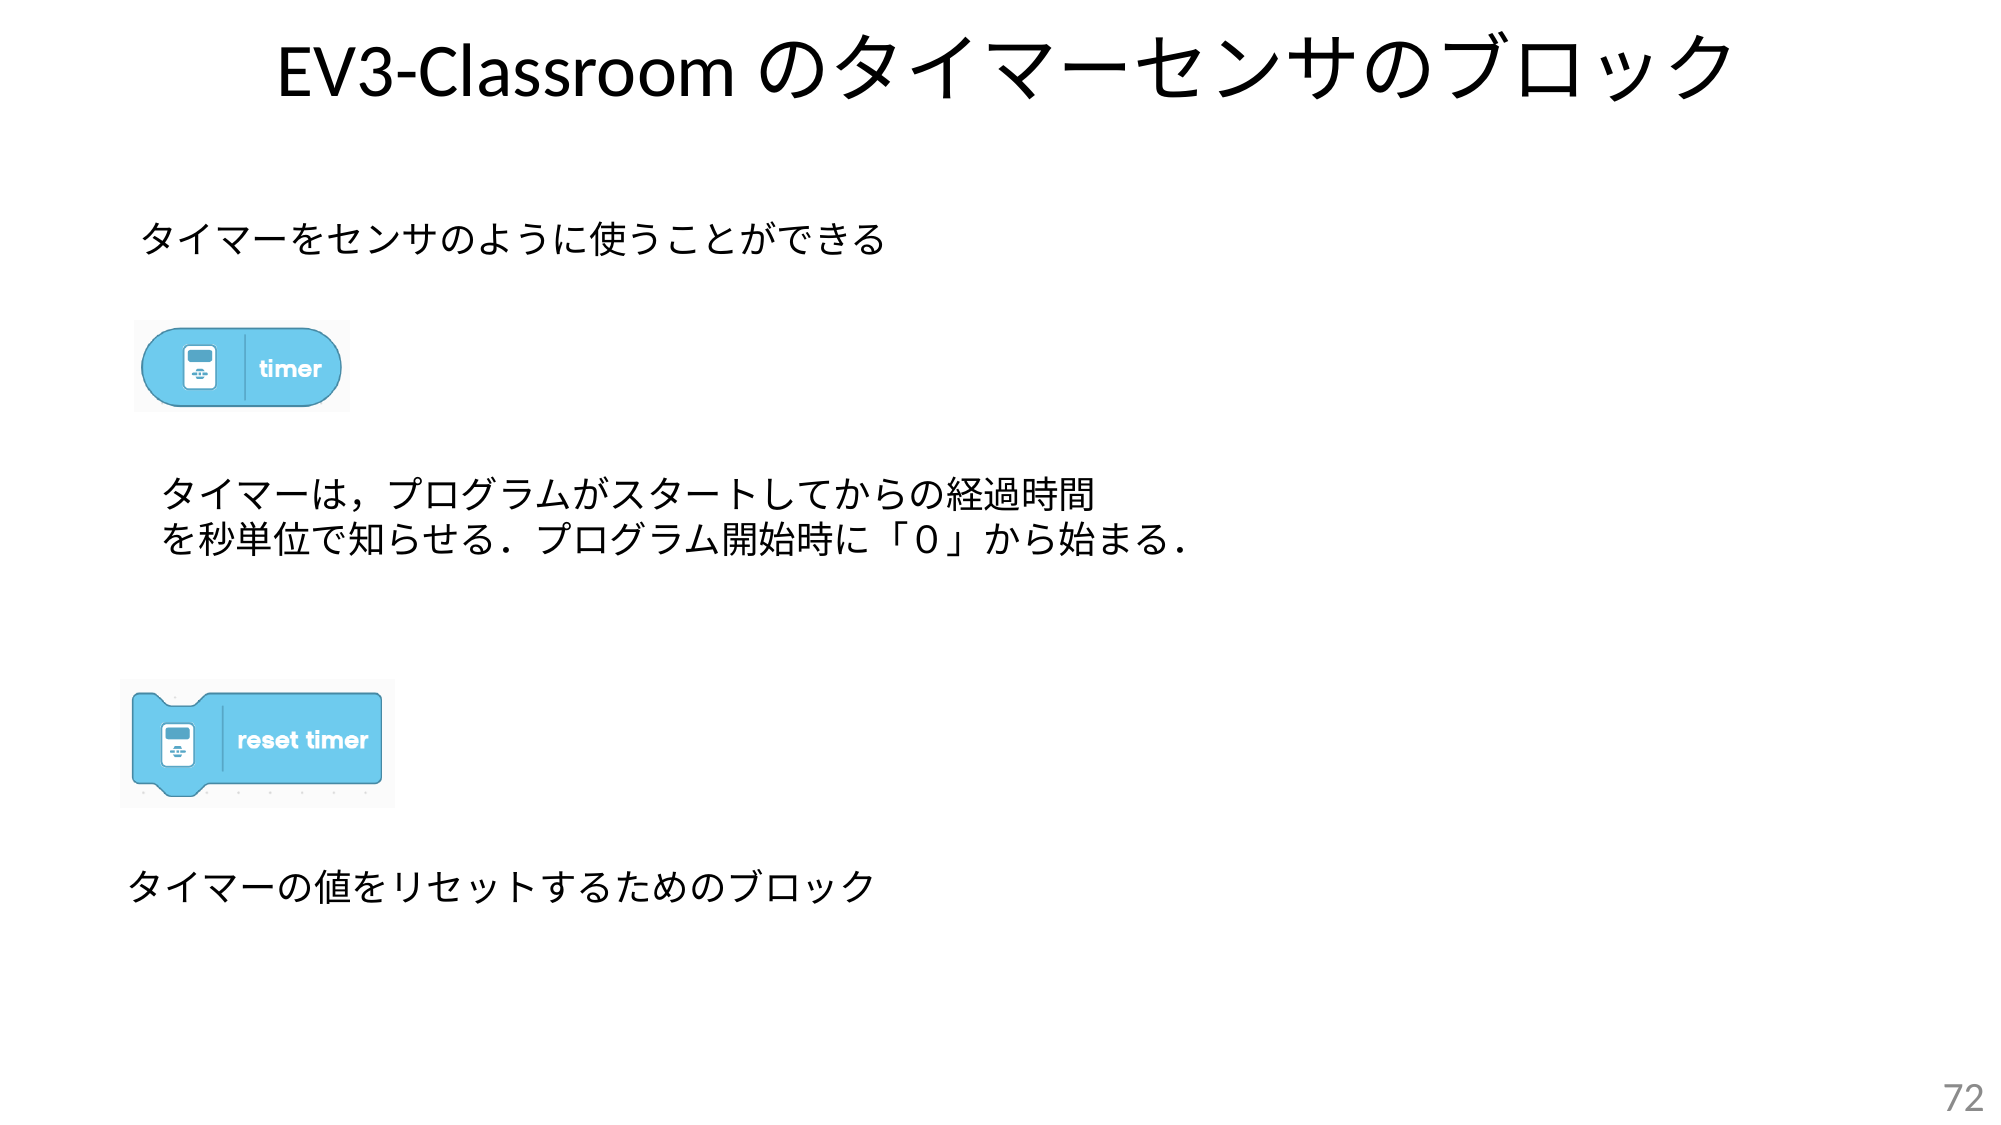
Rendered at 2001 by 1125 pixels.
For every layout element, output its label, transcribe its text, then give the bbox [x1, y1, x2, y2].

text_box タイマーの値をリセットするためのブロック [111, 856, 892, 916]
picture [120, 678, 396, 808]
title EV3-Classroomのタイマーセンサのブロック [55, 13, 1961, 120]
picture [134, 320, 351, 413]
text_box タイマーをセンサのように使うことができる [124, 208, 904, 268]
text_box タイマーは，プログラムがスタートしてからの経過時間 を秒単位で知らせる．プログラム開始時に「０」から始まる． [145, 463, 1224, 569]
slide_number 72 [1881, 1065, 2000, 1125]
